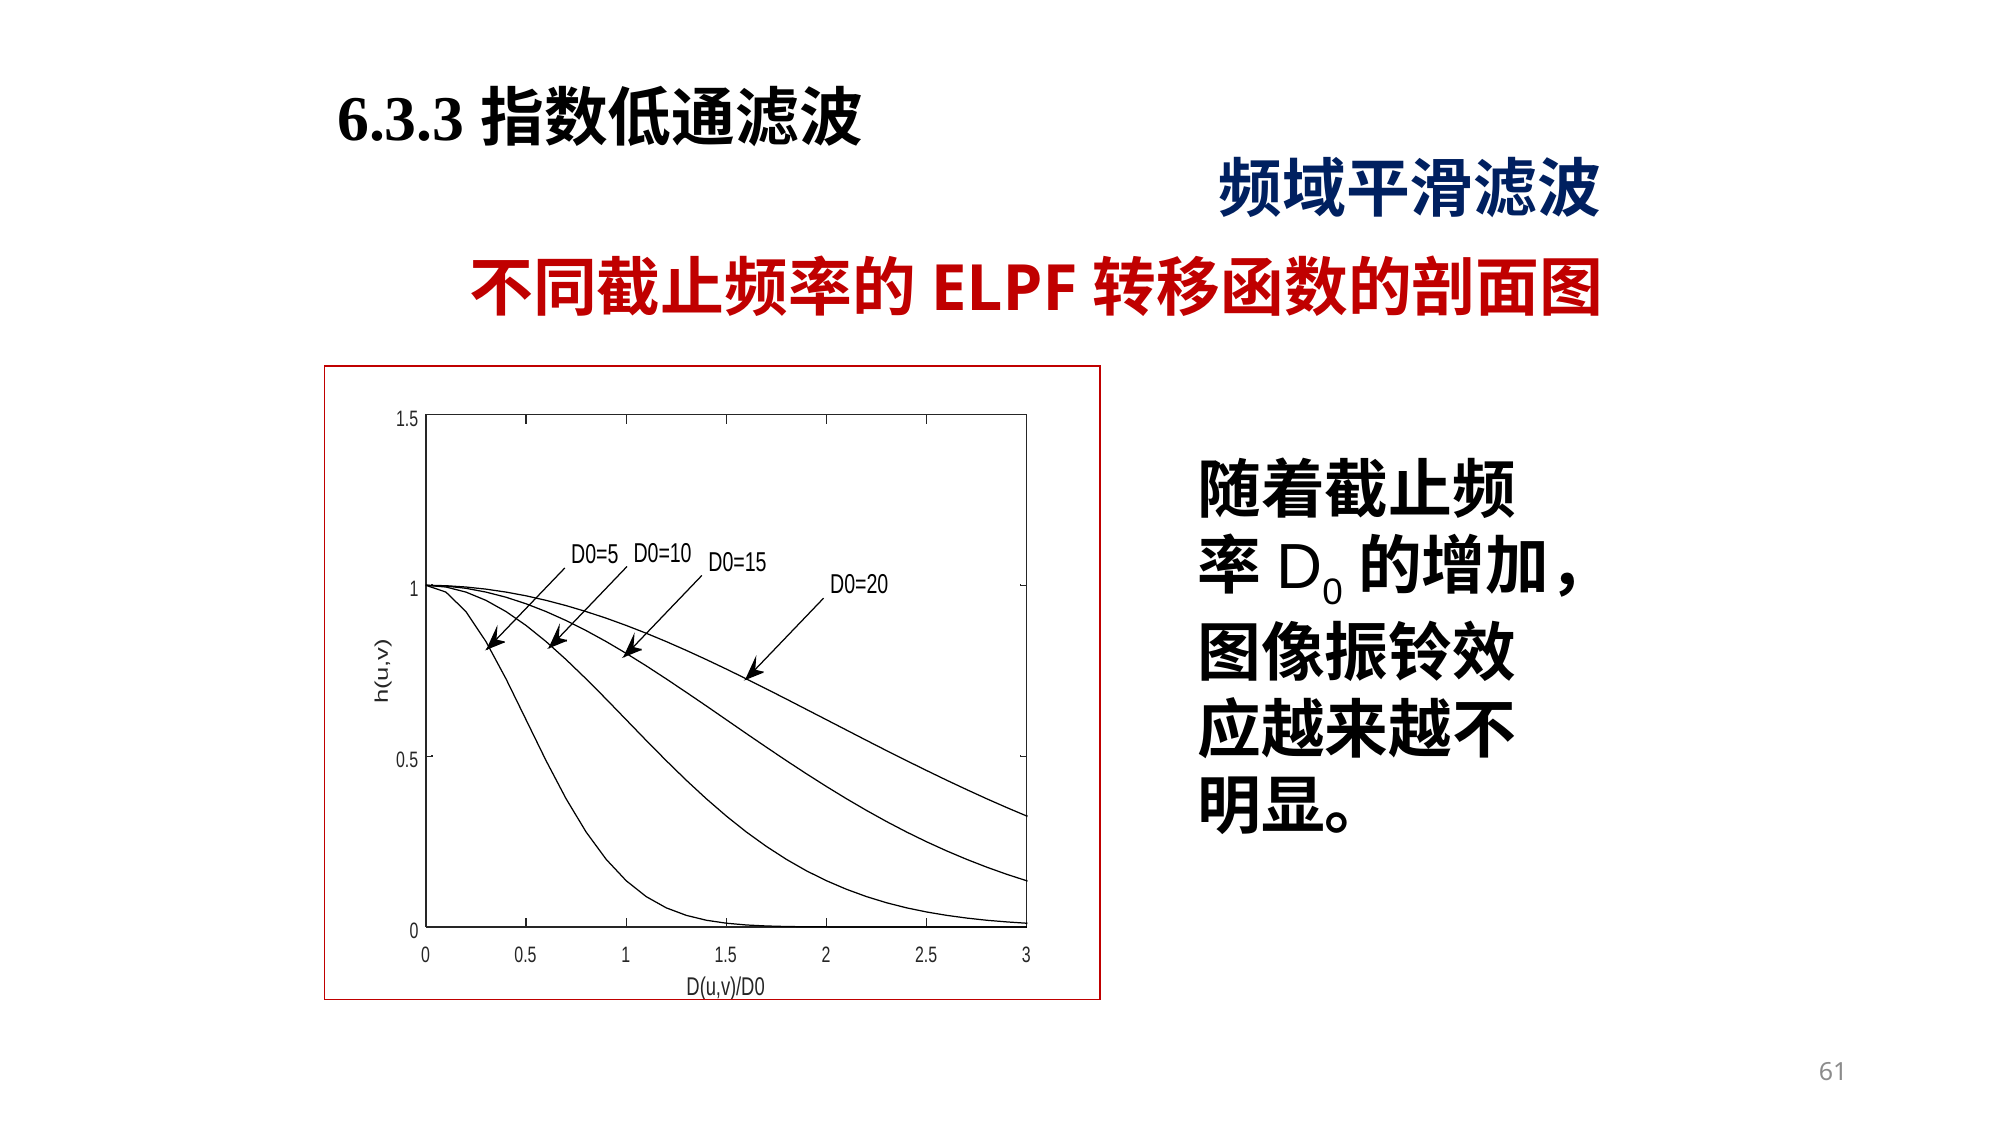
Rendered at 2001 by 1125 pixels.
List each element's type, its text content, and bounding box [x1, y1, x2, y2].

text_box 不同截止频率的ELPF转移函数的剖面图 [450, 246, 1675, 406]
slide_number 61 [1412, 1042, 1863, 1103]
text_box 6.3.3指数低通滤波 [322, 50, 1091, 180]
text_box 频域平滑滤波 [1218, 153, 1700, 219]
picture [325, 366, 1100, 999]
text_box 随着截止频率D0的增加，图像振铃效应越来越不明显。 [1182, 440, 1593, 849]
